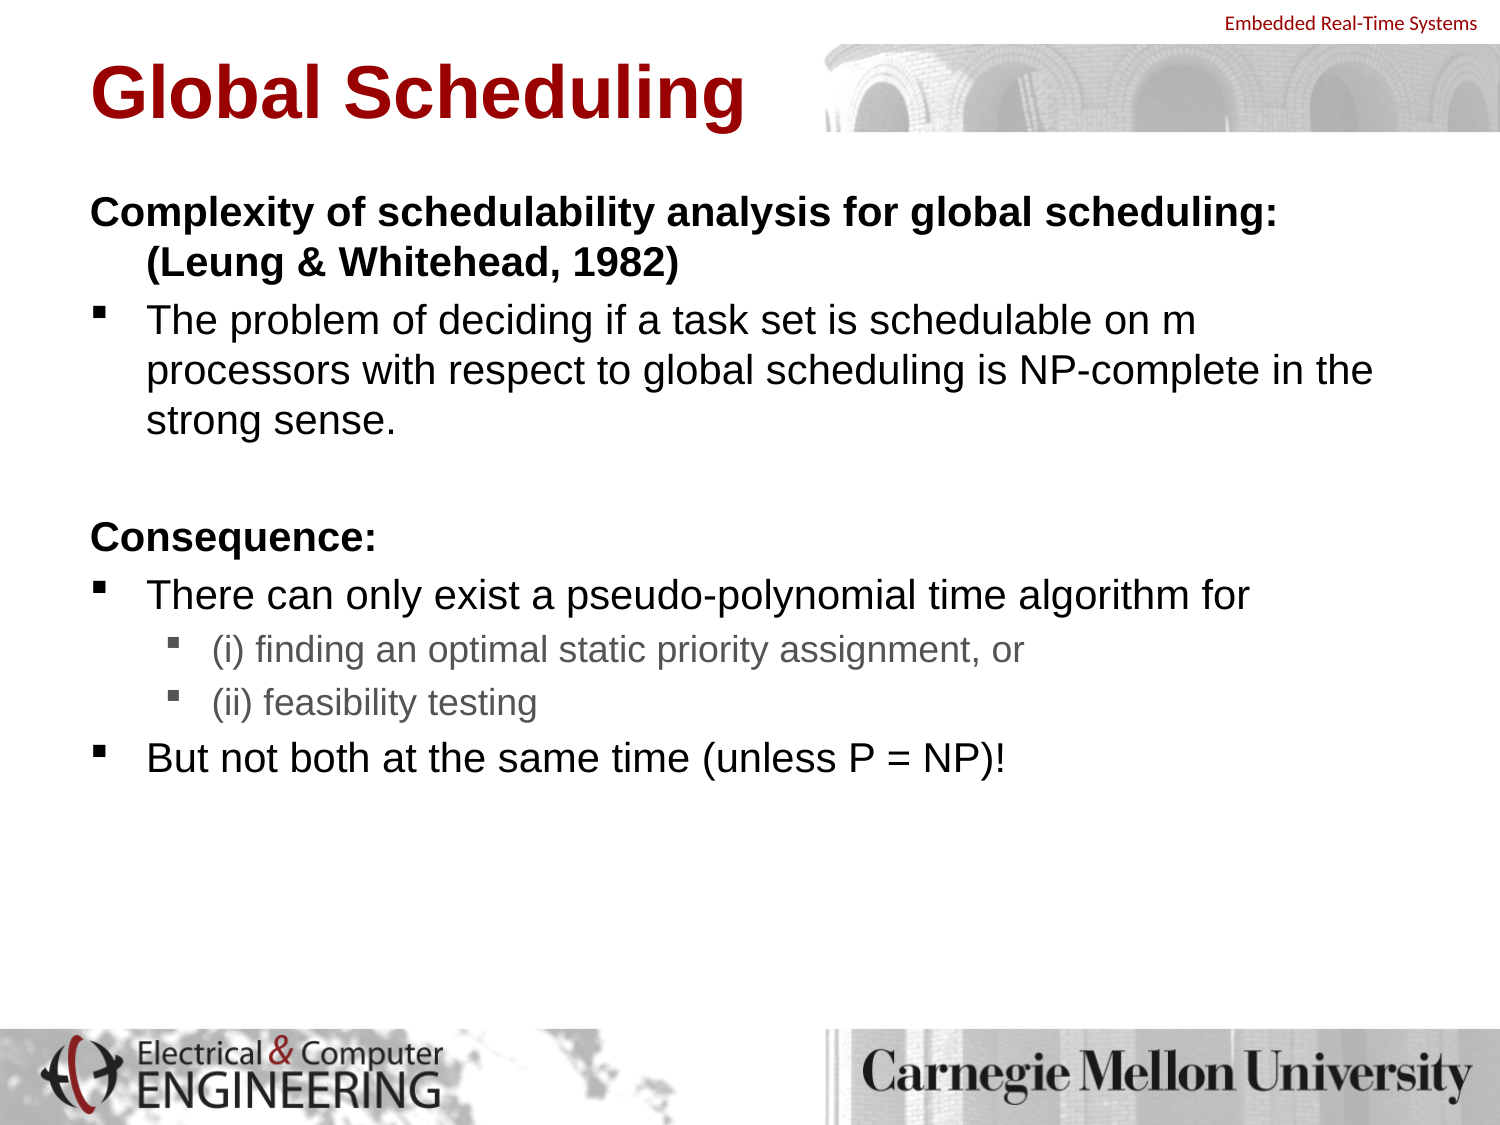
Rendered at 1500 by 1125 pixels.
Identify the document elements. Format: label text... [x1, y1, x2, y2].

title Global Scheduling [75, 45, 1425, 133]
picture [0, 1028, 1500, 1125]
list Complexity of schedulability analysis for global scheduling: (Leung & Whitehead, 1982) The problem of deciding if a task set is schedulable on m processors with respect to global scheduling is NP-complete in the strong sense. Consequence: There can only exist a pseudo-polynomial time algorithm for (i) finding an optimal static priority assignment, or (ii) feasibility testing But not both at the same time (unless P = NP)! [75, 177, 1425, 1005]
picture [664, 43, 1500, 133]
